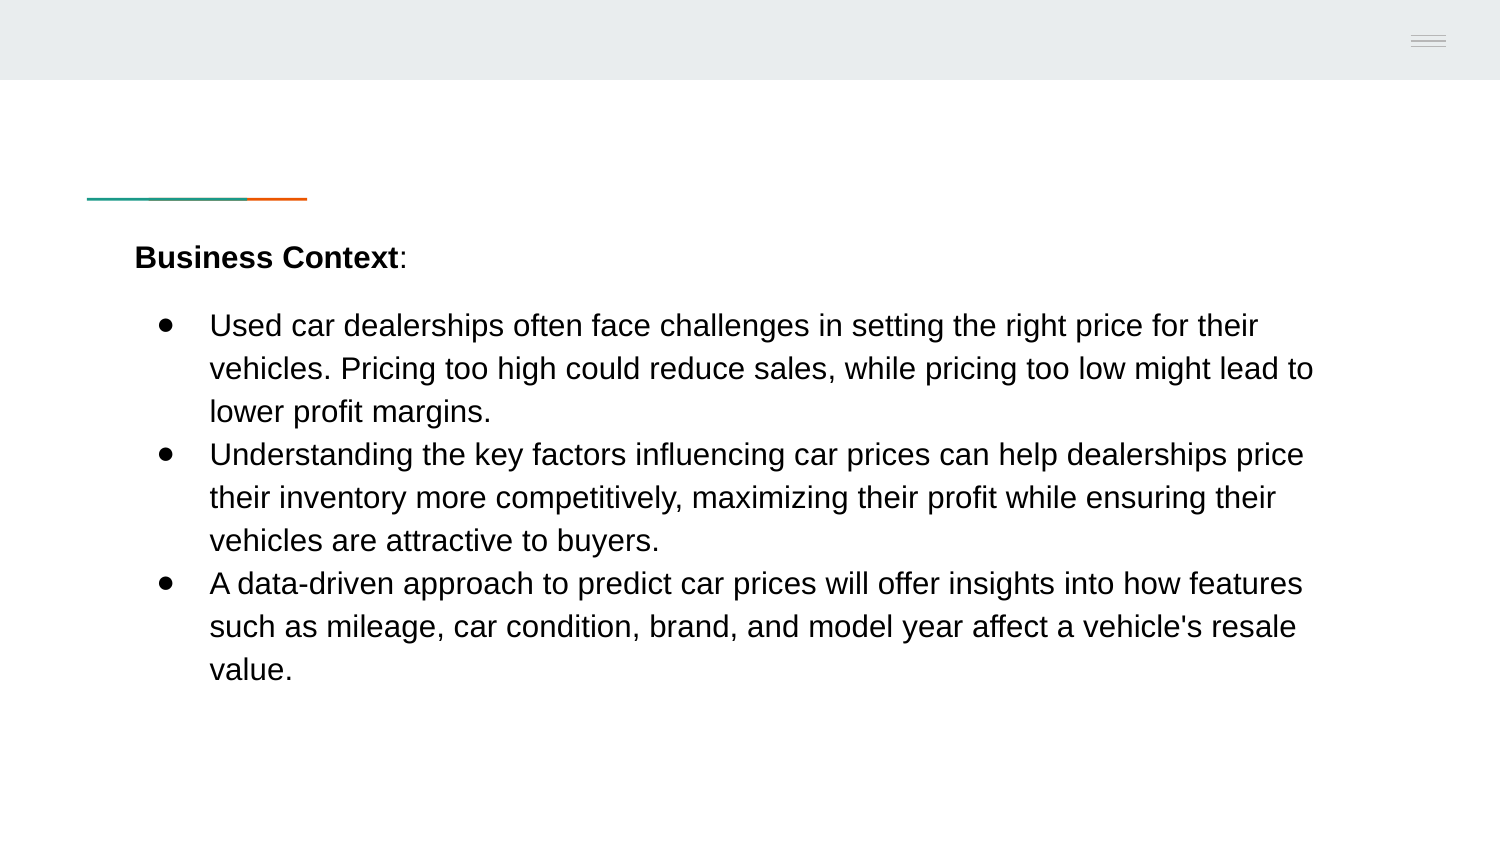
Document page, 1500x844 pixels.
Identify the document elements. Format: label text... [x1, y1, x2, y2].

title Business Context: Used car dealerships often face challenges in setting the right price for their vehicles. Pricing too high could reduce sales, while pricing too low might lead to lower profit margins. Understanding the key factors influencing car prices can help dealerships price their inventory more competitively, maximizing their profit while ensuring their vehicles are attractive to buyers. A data-driven approach to predict car prices will offer insights into how features such as mileage, car condition, brand, and model year affect a vehicle's resale value. [119, 216, 1381, 792]
